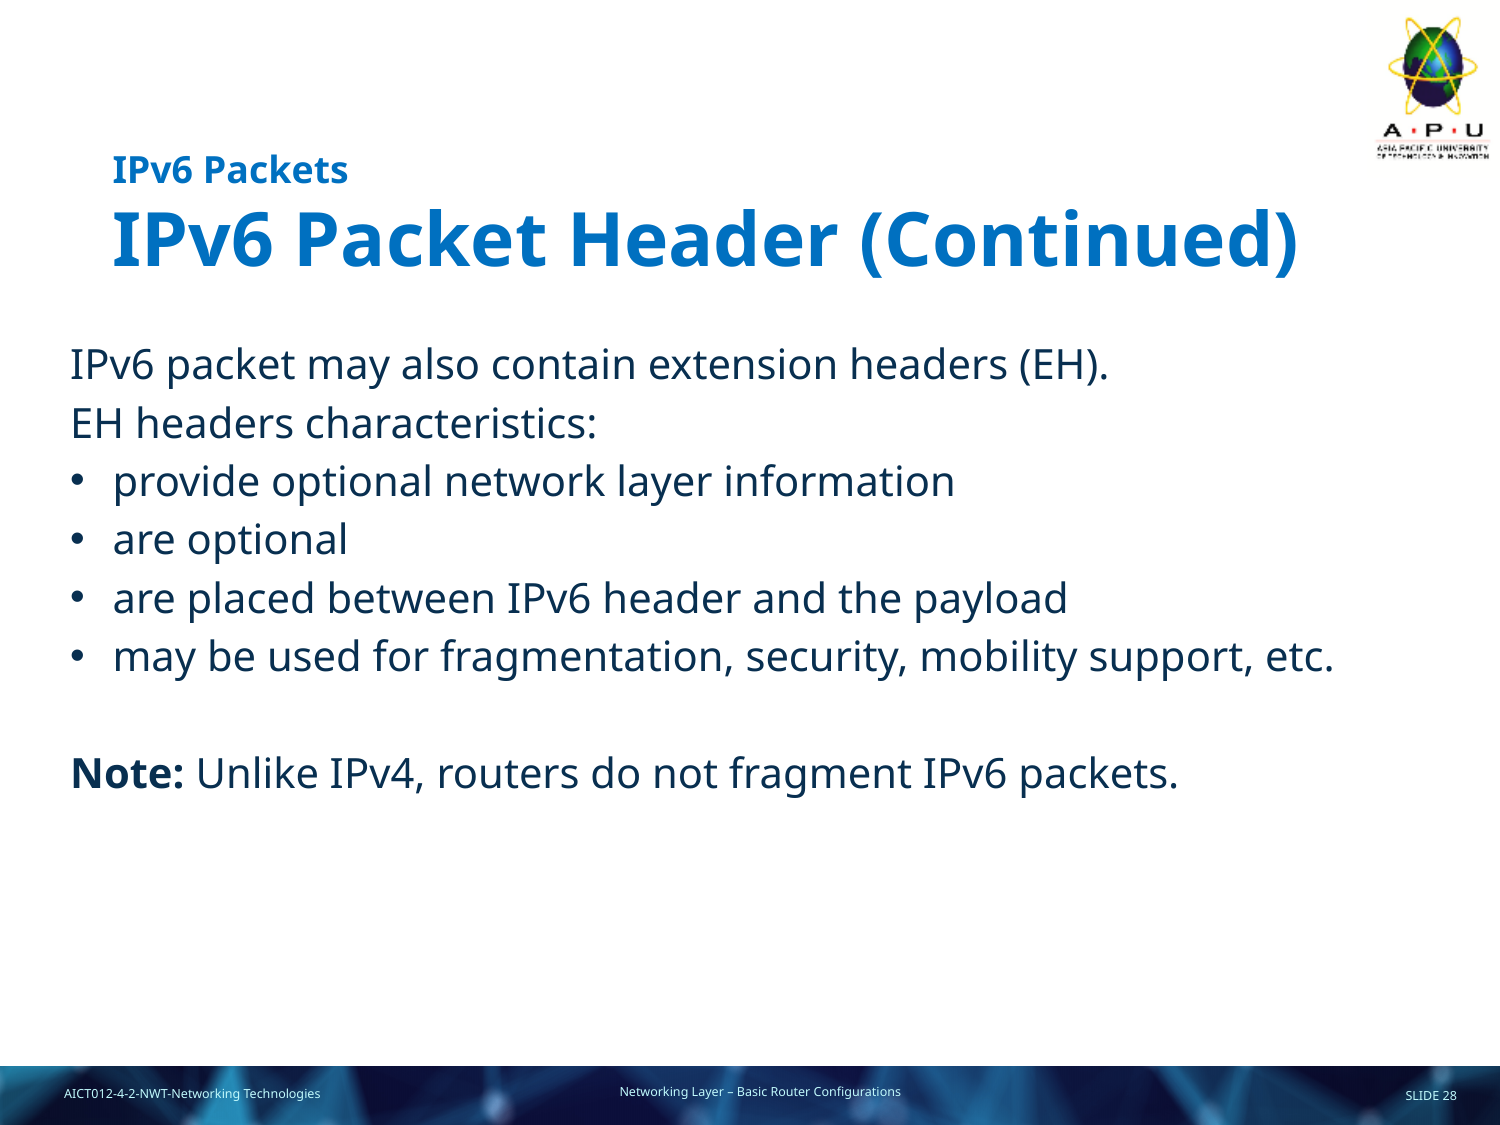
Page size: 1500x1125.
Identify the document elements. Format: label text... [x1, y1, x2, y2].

picture [0, 1066, 1500, 1125]
title IPv6 Packets IPv6 Packet Header (Continued) [97, 145, 1434, 283]
picture [1367, 0, 1500, 178]
list IPv6 packet may also contain extension headers (EH). EH headers characteristics: provide optional network layer information are optional are placed between IPv6 header and the payload may be used for fragmentation, security, mobility support, etc. Note: Unlike IPv4, routers do not fragment IPv6 packets. [55, 330, 1408, 835]
